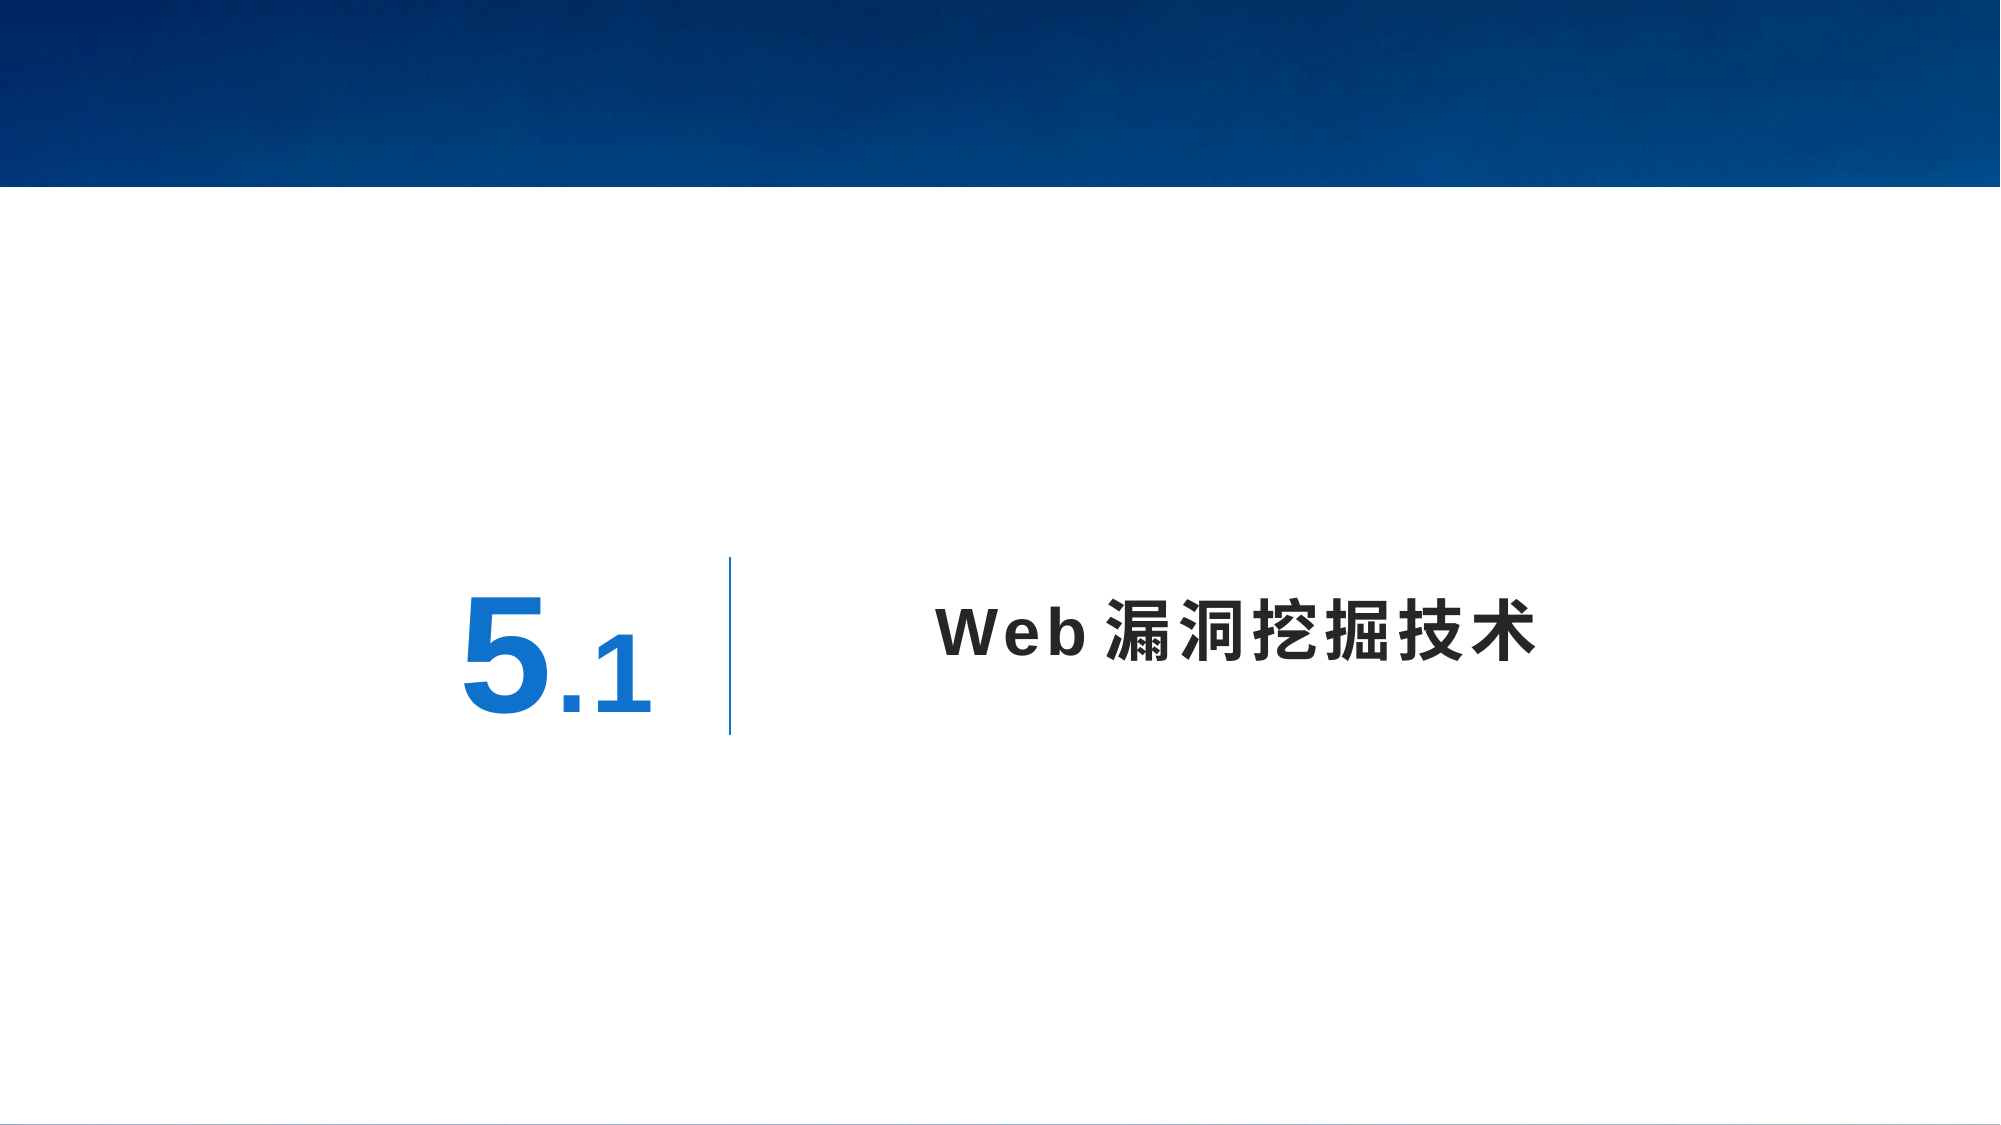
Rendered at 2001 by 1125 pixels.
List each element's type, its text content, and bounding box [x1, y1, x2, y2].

title Web漏洞挖掘技术 [743, 579, 1736, 758]
text_box 5.1 [418, 534, 695, 758]
picture [0, 0, 2000, 187]
